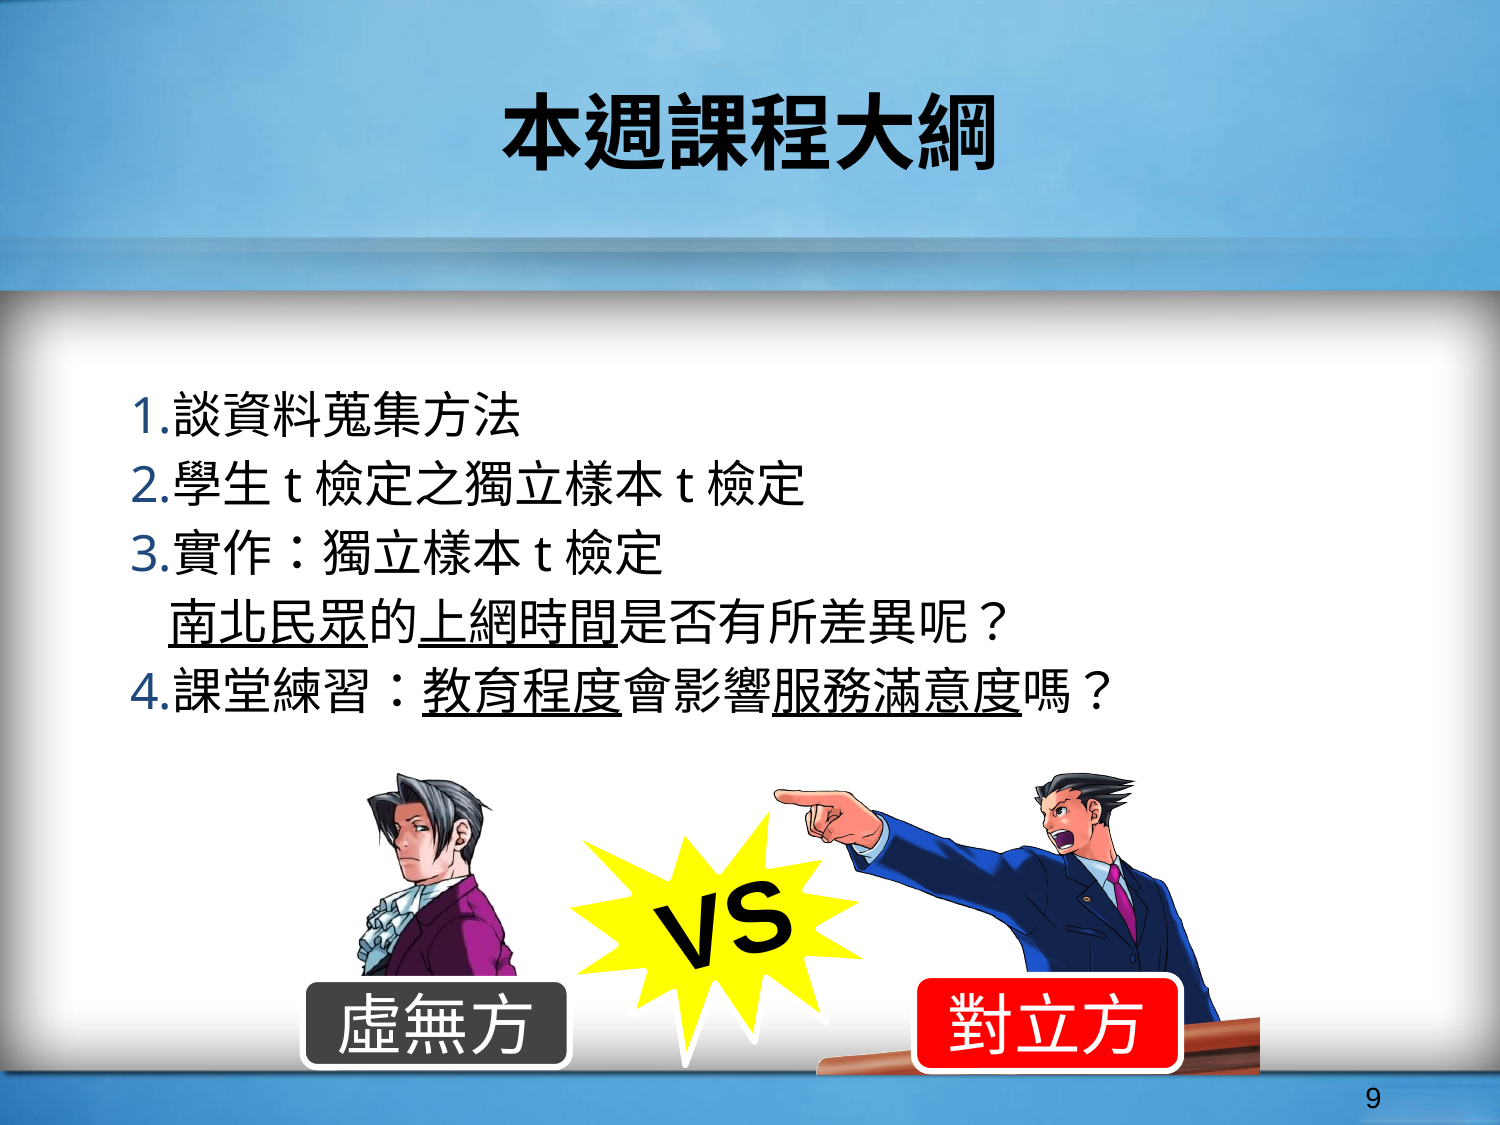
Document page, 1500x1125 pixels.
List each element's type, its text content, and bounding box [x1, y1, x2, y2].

slide_number ‹#› [1350, 1074, 1488, 1118]
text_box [561, 800, 877, 1066]
list 談資料蒐集方法 學生t檢定之獨立樣本t檢定 實作：獨立樣本t檢定 南北民眾的上網時間是否有所差異呢？ 課堂練習：教育程度會影響服務滿意度嗎？ [78, 292, 1422, 801]
picture [0, 0, 1500, 1125]
title 本週課程大綱 [78, 27, 1422, 232]
